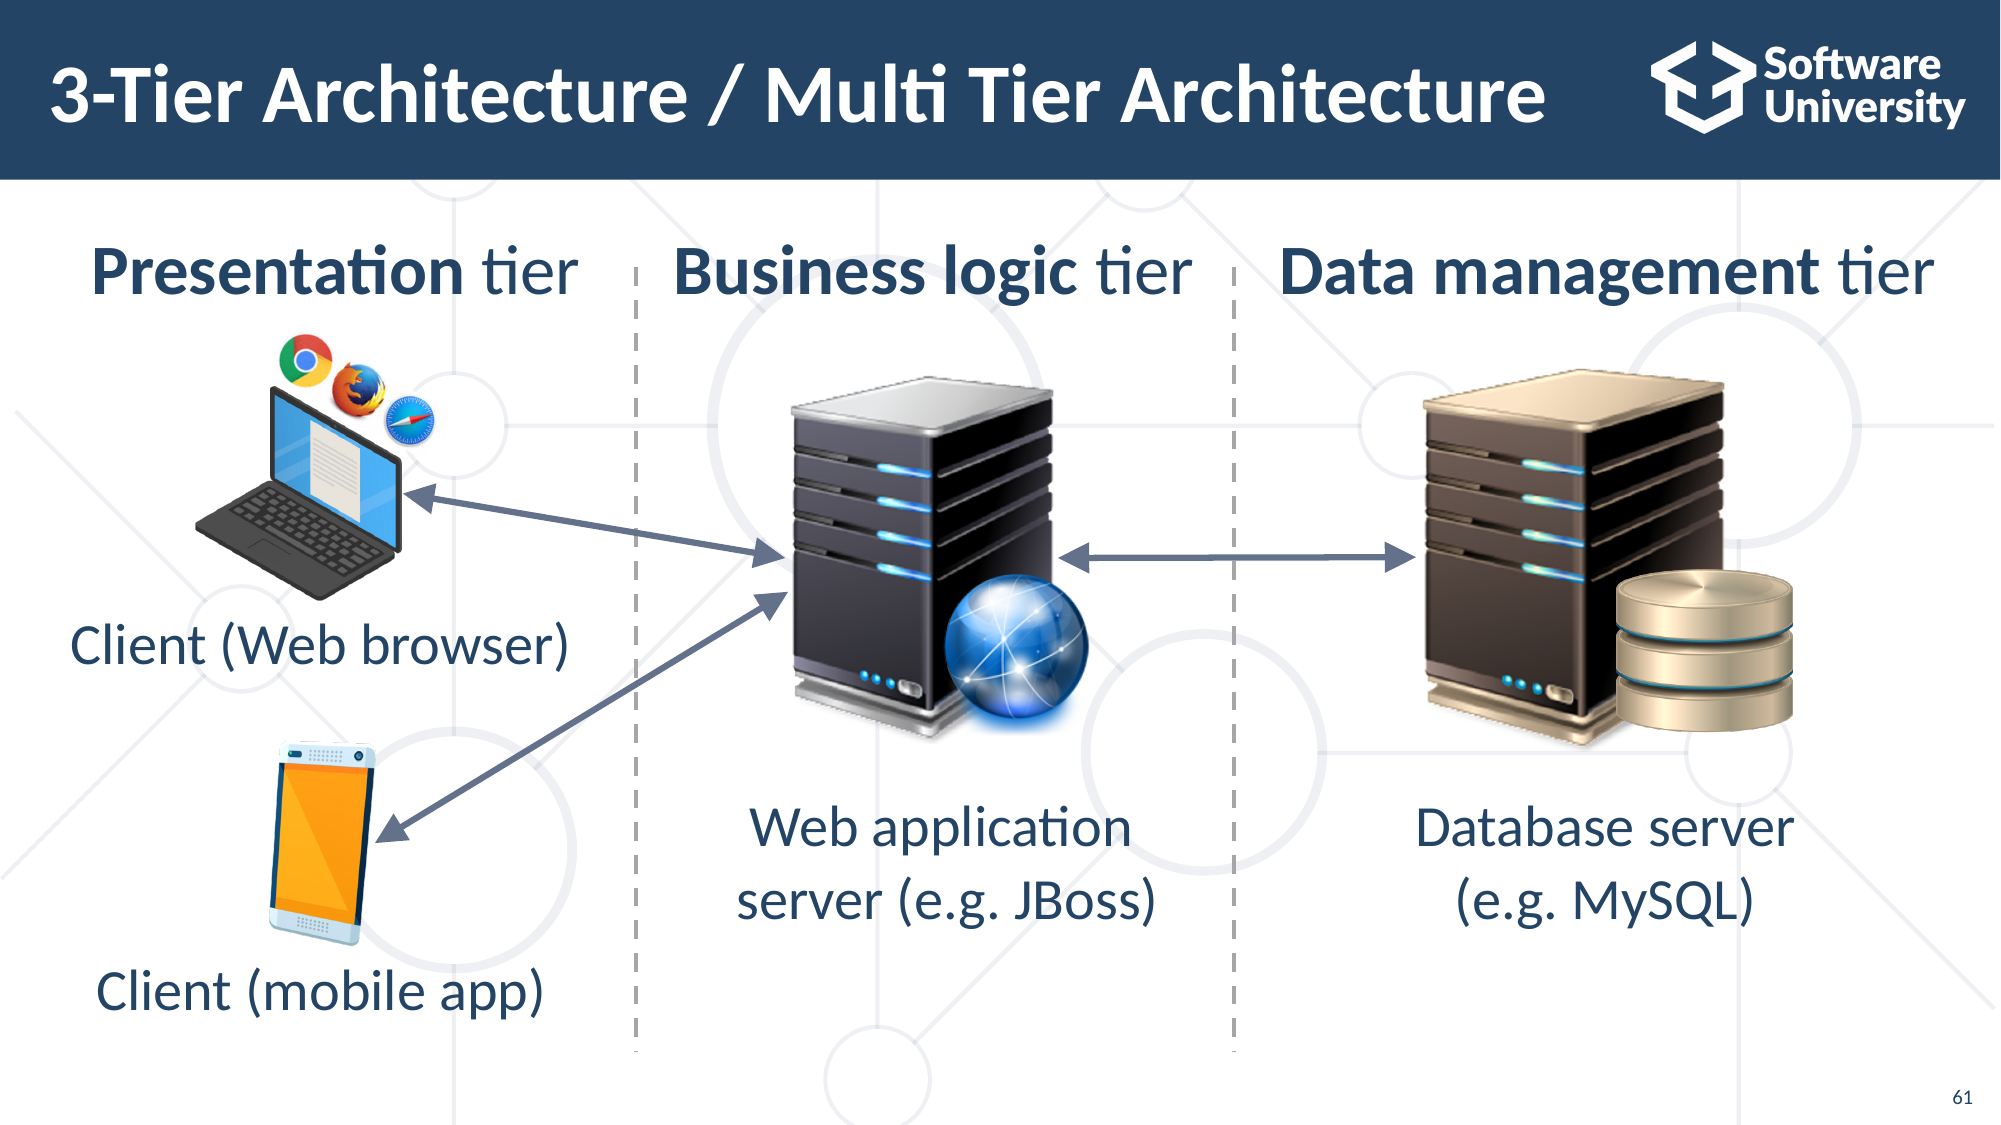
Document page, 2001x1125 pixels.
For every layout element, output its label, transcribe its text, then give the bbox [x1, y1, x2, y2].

picture [1651, 41, 1966, 134]
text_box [453, 493, 786, 559]
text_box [374, 591, 789, 844]
text_box Business logic tier [651, 213, 1217, 319]
picture [267, 739, 376, 947]
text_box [1415, 362, 1795, 752]
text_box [193, 362, 449, 602]
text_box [784, 371, 1098, 745]
text_box Data management tier [1256, 213, 1960, 319]
picture [270, 321, 364, 362]
text_box Client (Web browser) [50, 600, 369, 690]
text_box Database server (e.g. MySQL) [1334, 778, 1877, 944]
text_box Presentation tier [53, 213, 619, 319]
slide_number 61 [1893, 1067, 1989, 1117]
title 3-Tier Architecture / Multi Tier Architecture [31, 16, 1625, 162]
text_box Web application server (e.g. JBoss) [670, 778, 1212, 944]
text_box Client (mobile app) [50, 946, 592, 1035]
